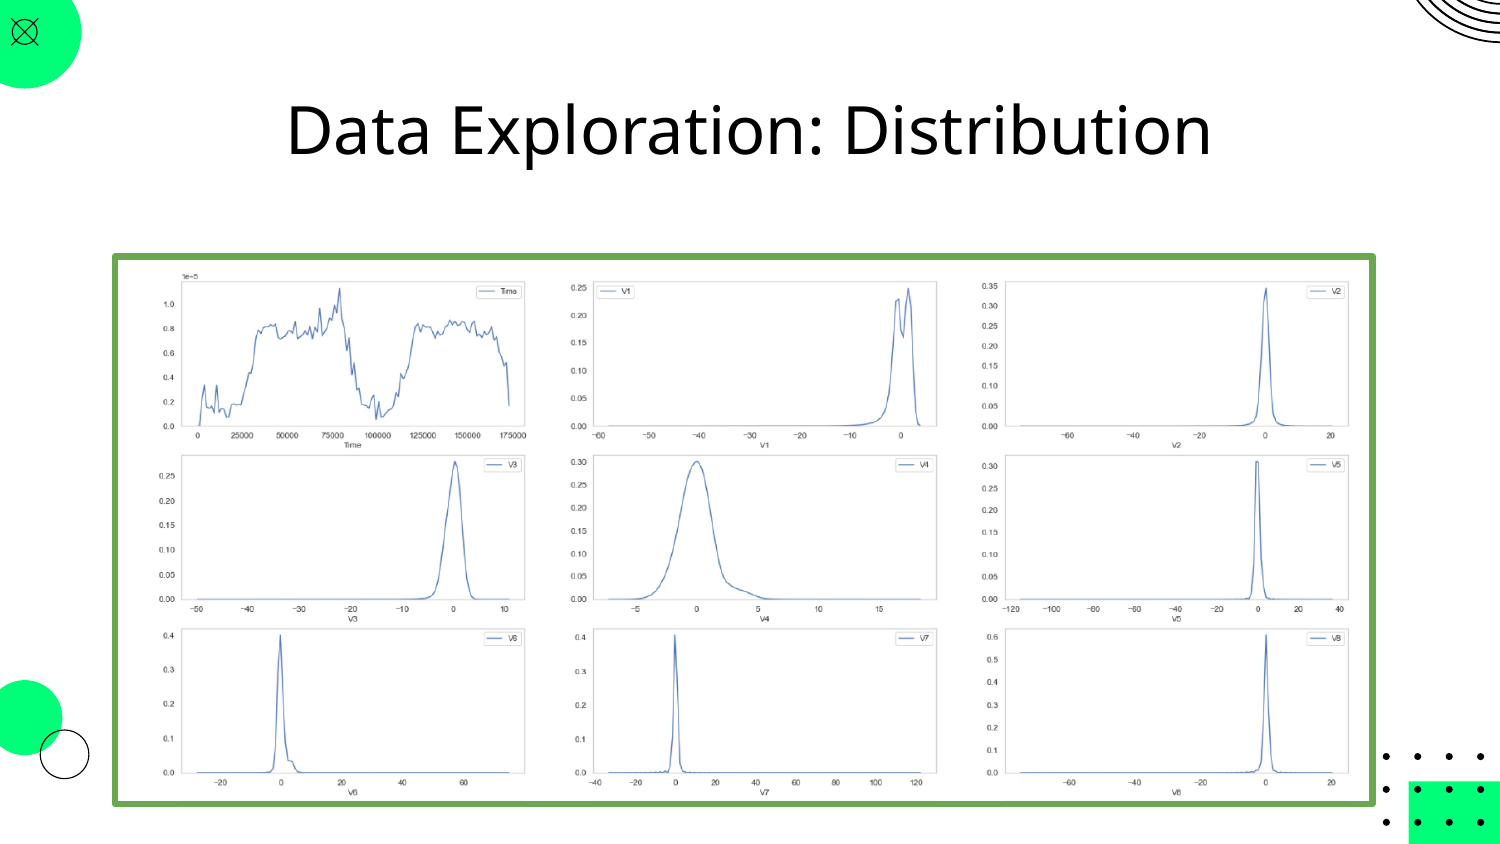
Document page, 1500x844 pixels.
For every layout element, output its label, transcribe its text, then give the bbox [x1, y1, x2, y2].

title Data Exploration: Distribution [118, 72, 1382, 180]
picture [117, 259, 1370, 802]
